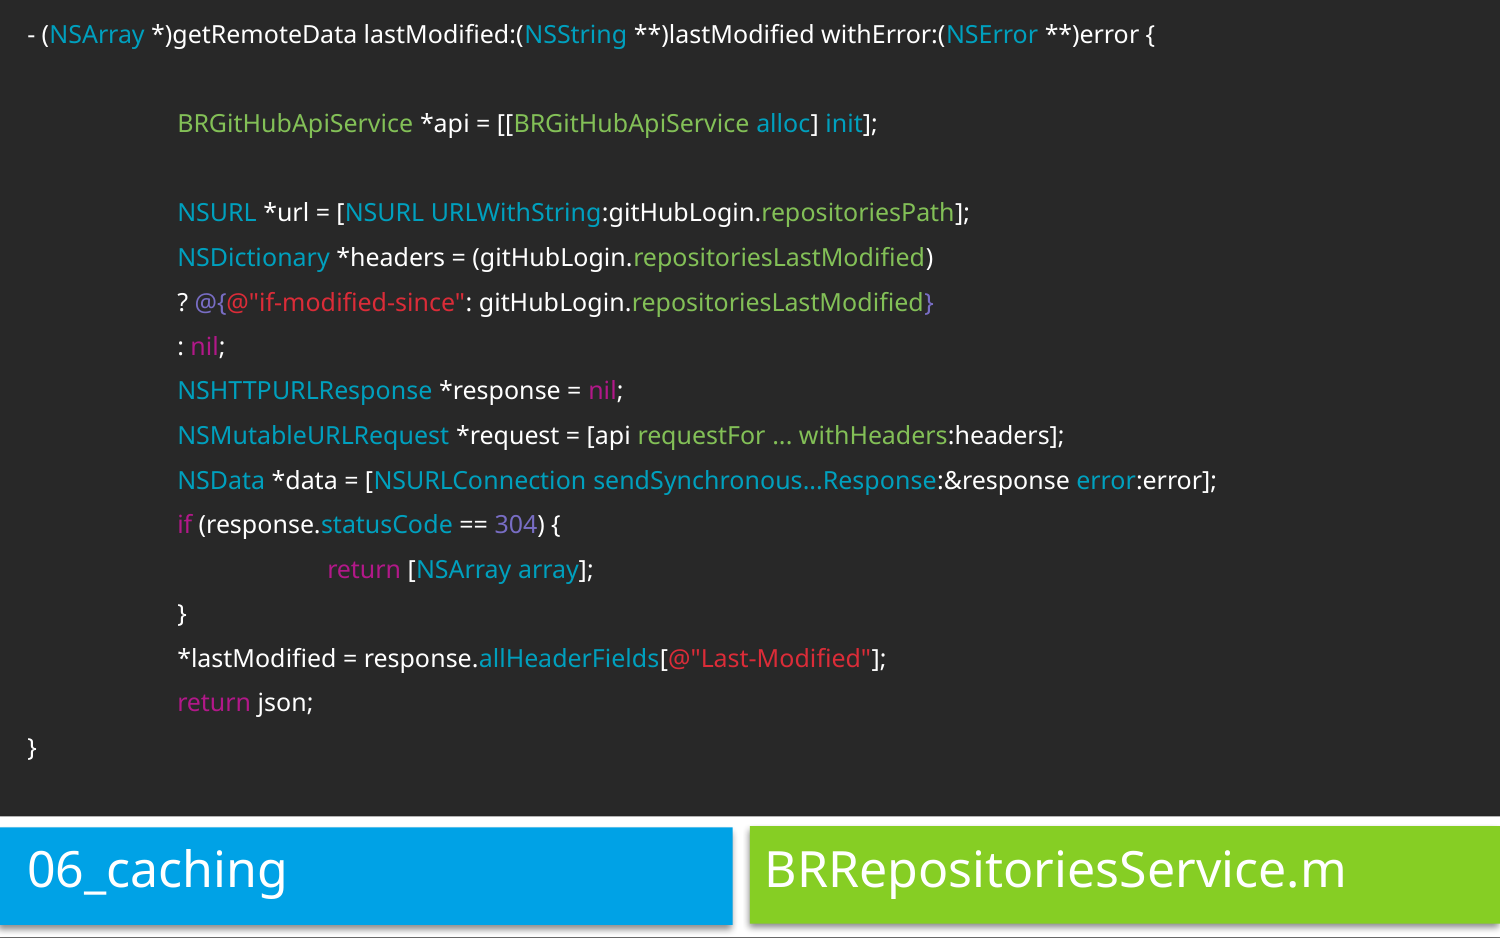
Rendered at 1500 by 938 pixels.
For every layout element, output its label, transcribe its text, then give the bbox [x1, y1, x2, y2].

title BRRepositoriesService.m [750, 829, 1488, 924]
list - (NSArray *)getRemoteData lastModified:(NSString **)lastModified withError:(NSError **)error { BRGitHubApiService *api = [[BRGitHubApiService alloc] init]; NSURL *url = [NSURL URLWithString:gitHubLogin.repositoriesPath]; NSDictionary *headers = (gitHubLogin.repositoriesLastModified) ? @{@"if-modified-since": gitHubLogin.repositoriesLastModified} : nil; NSHTTPURLResponse *response = nil; NSMutableURLRequest *request = [api requestFor ... withHeaders:headers]; NSData *data = [NSURLConnection sendSynchronous...Response:&response error:error]; if (response.statusCode == 304) { return [NSArray array]; } *lastModified = response.allHeaderFields[@"Last-Modified"]; return json; } [12, 11, 1488, 804]
list 06_caching [12, 829, 733, 924]
